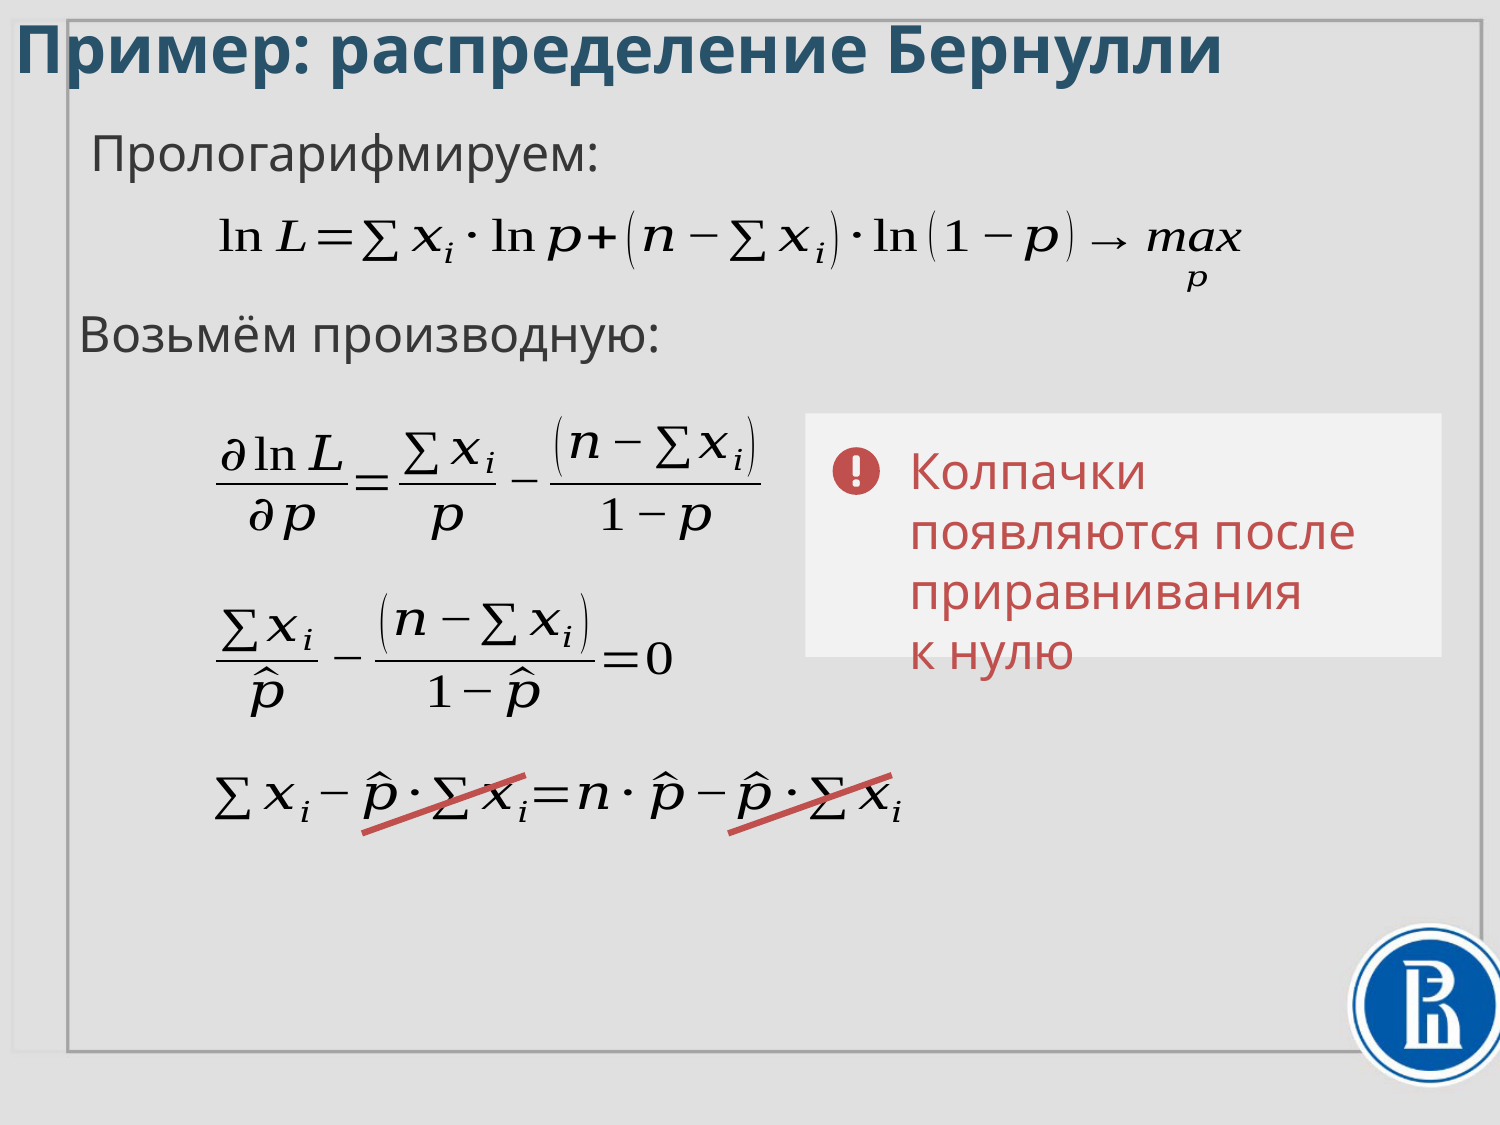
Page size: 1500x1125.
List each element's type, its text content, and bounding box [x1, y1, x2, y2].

text_box [805, 413, 1442, 657]
text_box [88, 540, 1459, 1125]
picture [441, 507, 457, 528]
text_box Возьмём производную: [64, 295, 676, 370]
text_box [832, 432, 1459, 630]
picture [0, 96, 1500, 1125]
picture [689, 507, 705, 528]
picture [293, 507, 309, 528]
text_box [361, 774, 526, 834]
text_box Прологарифмируем: [75, 113, 616, 189]
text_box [727, 774, 892, 834]
text_box Пример: распределение Бернулли [0, 0, 1500, 96]
